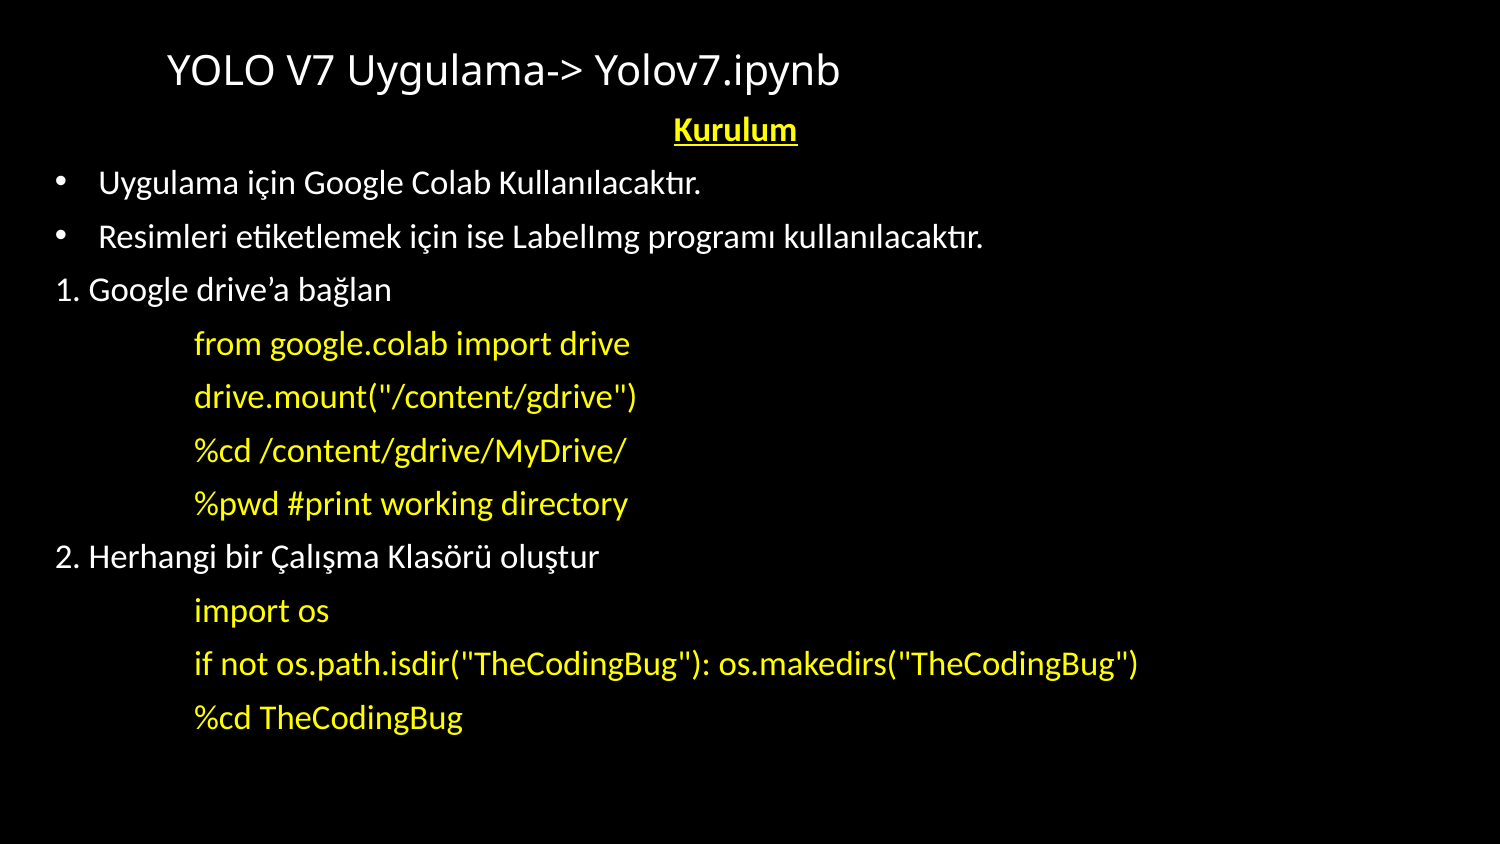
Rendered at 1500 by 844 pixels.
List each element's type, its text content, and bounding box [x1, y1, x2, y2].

text_box Kurulum Uygulama için Google Colab Kullanılacaktır. Resimleri etiketlemek için ise LabelImg programı kullanılacaktır. 1. Google drive’a bağlan from google.colab import drive drive.mount("/content/gdrive") %cd /content/gdrive/MyDrive/ %pwd #print working directory 2. Herhangi bir Çalışma Klasörü oluştur import os if not os.path.isdir("TheCodingBug"): os.makedirs("TheCodingBug") %cd TheCodingBug [39, 99, 1432, 746]
title YOLO V7 Uygulama-> Yolov7.ipynb [152, 0, 1338, 99]
